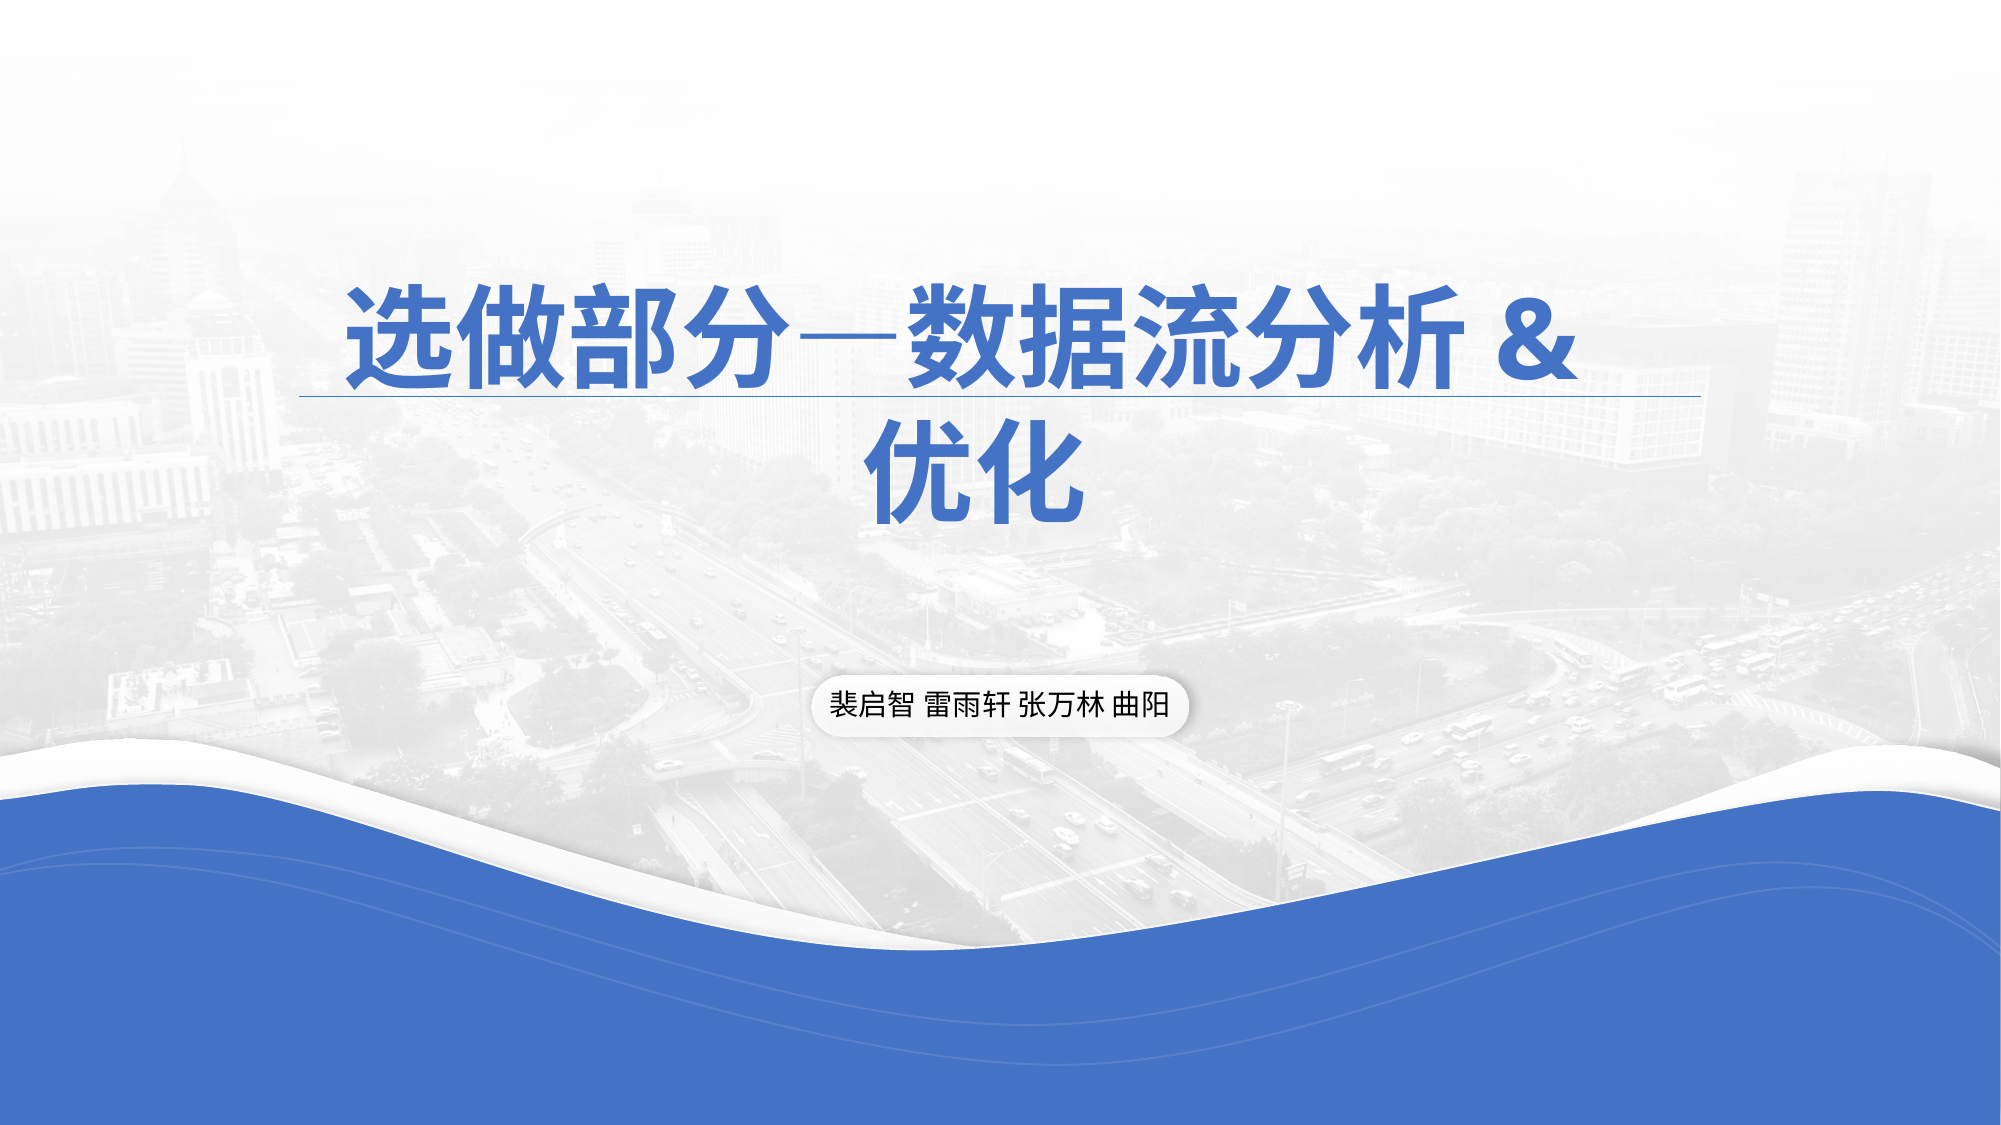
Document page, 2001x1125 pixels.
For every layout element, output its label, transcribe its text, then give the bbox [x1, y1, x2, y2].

list 选做部分—数据流分析&优化 [273, 259, 1676, 548]
list 裴启智 雷雨轩 张万林 曲阳 [709, 678, 1291, 730]
